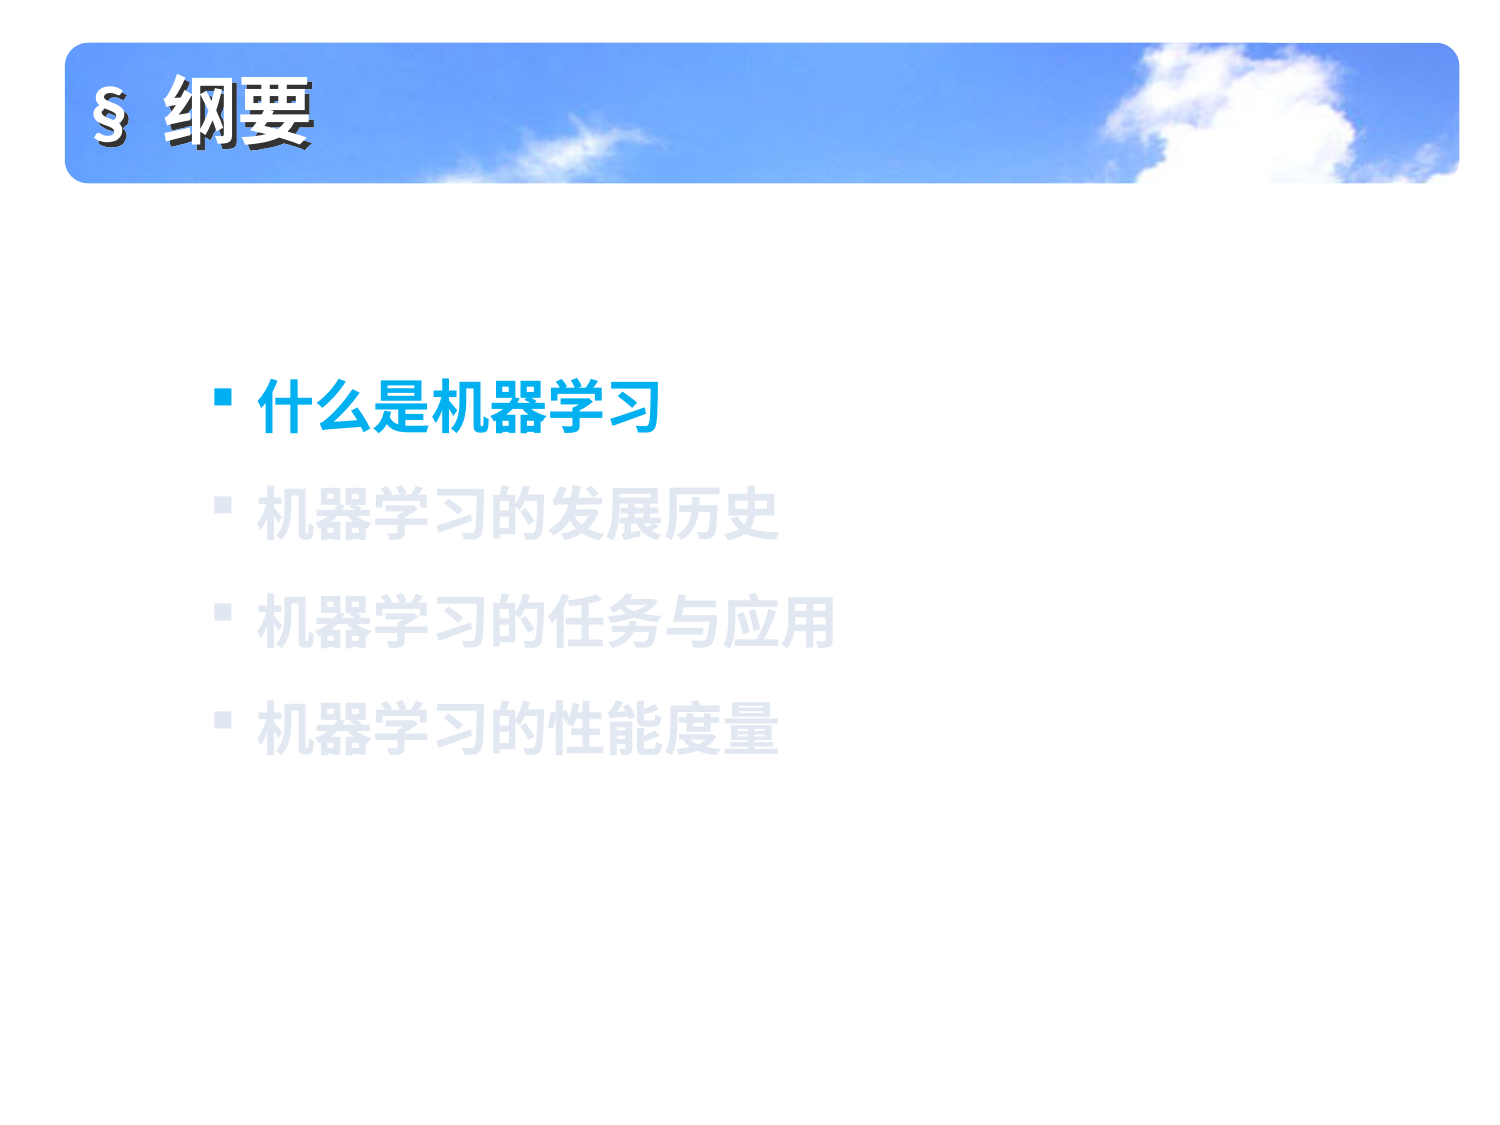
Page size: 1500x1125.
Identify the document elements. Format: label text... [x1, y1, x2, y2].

title § 纲要 [74, 49, 1288, 168]
text_box 什么是机器学习 机器学习的发展历史 机器学习的任务与应用 机器学习的性能度量 [194, 362, 1046, 770]
picture [64, 42, 1460, 184]
